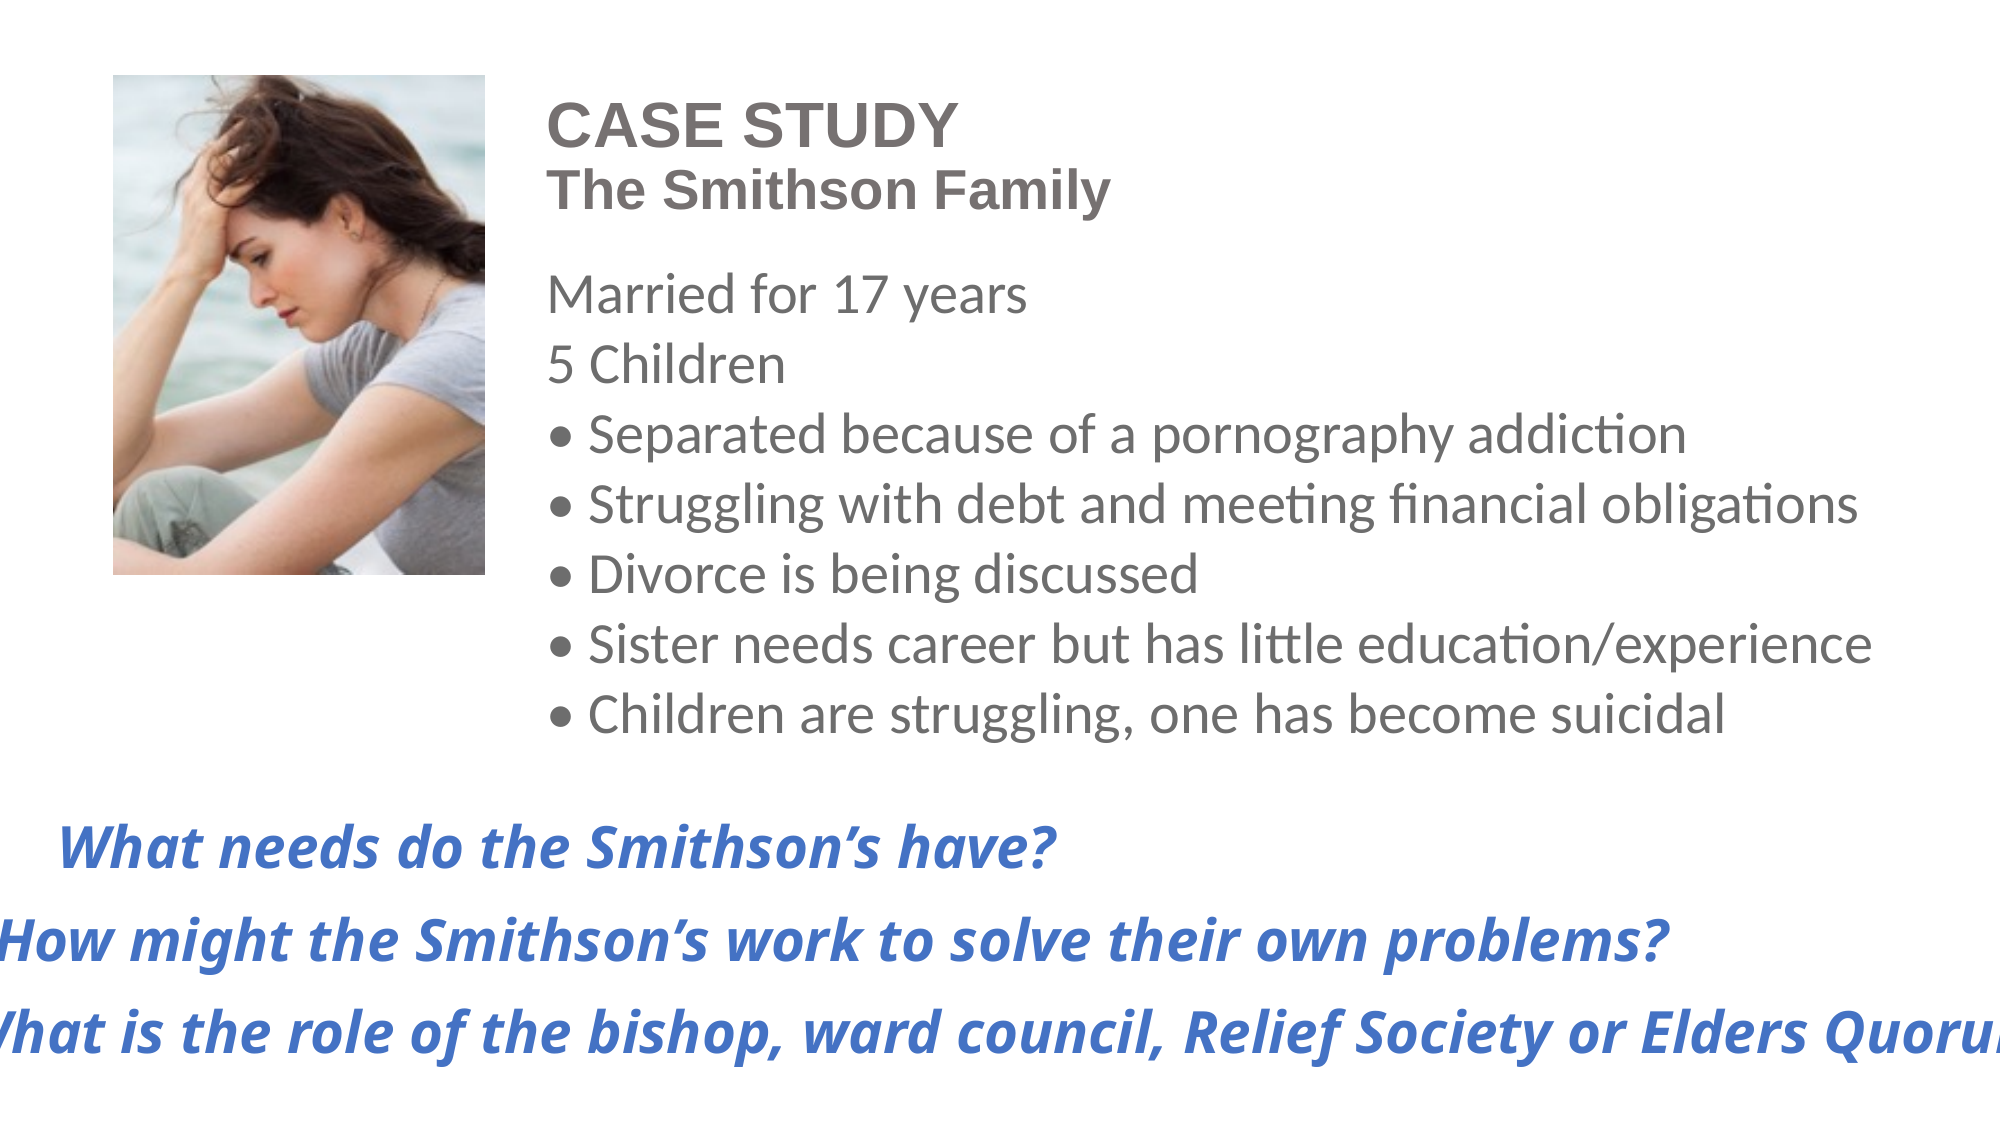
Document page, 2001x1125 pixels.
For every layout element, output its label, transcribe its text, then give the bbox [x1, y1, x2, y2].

text_box How might the Smithson’s work to solve their own problems? [0, 895, 1685, 981]
title CASE STUDY The Smithson Family [531, 83, 1613, 230]
picture [113, 75, 485, 575]
text_box Married for 17 years 5 Children • Separated because of a pornography addiction • Struggling with debt and meeting financial obligations • Divorce is being discussed • Sister needs career but has little education/experience • Children are struggling, one has become suicidal [531, 247, 1900, 753]
text_box What needs do the Smithson’s have? [42, 803, 1071, 888]
text_box What is the role of the bishop, ward council, Relief Society or Elders Quorum? [0, 988, 2000, 1073]
